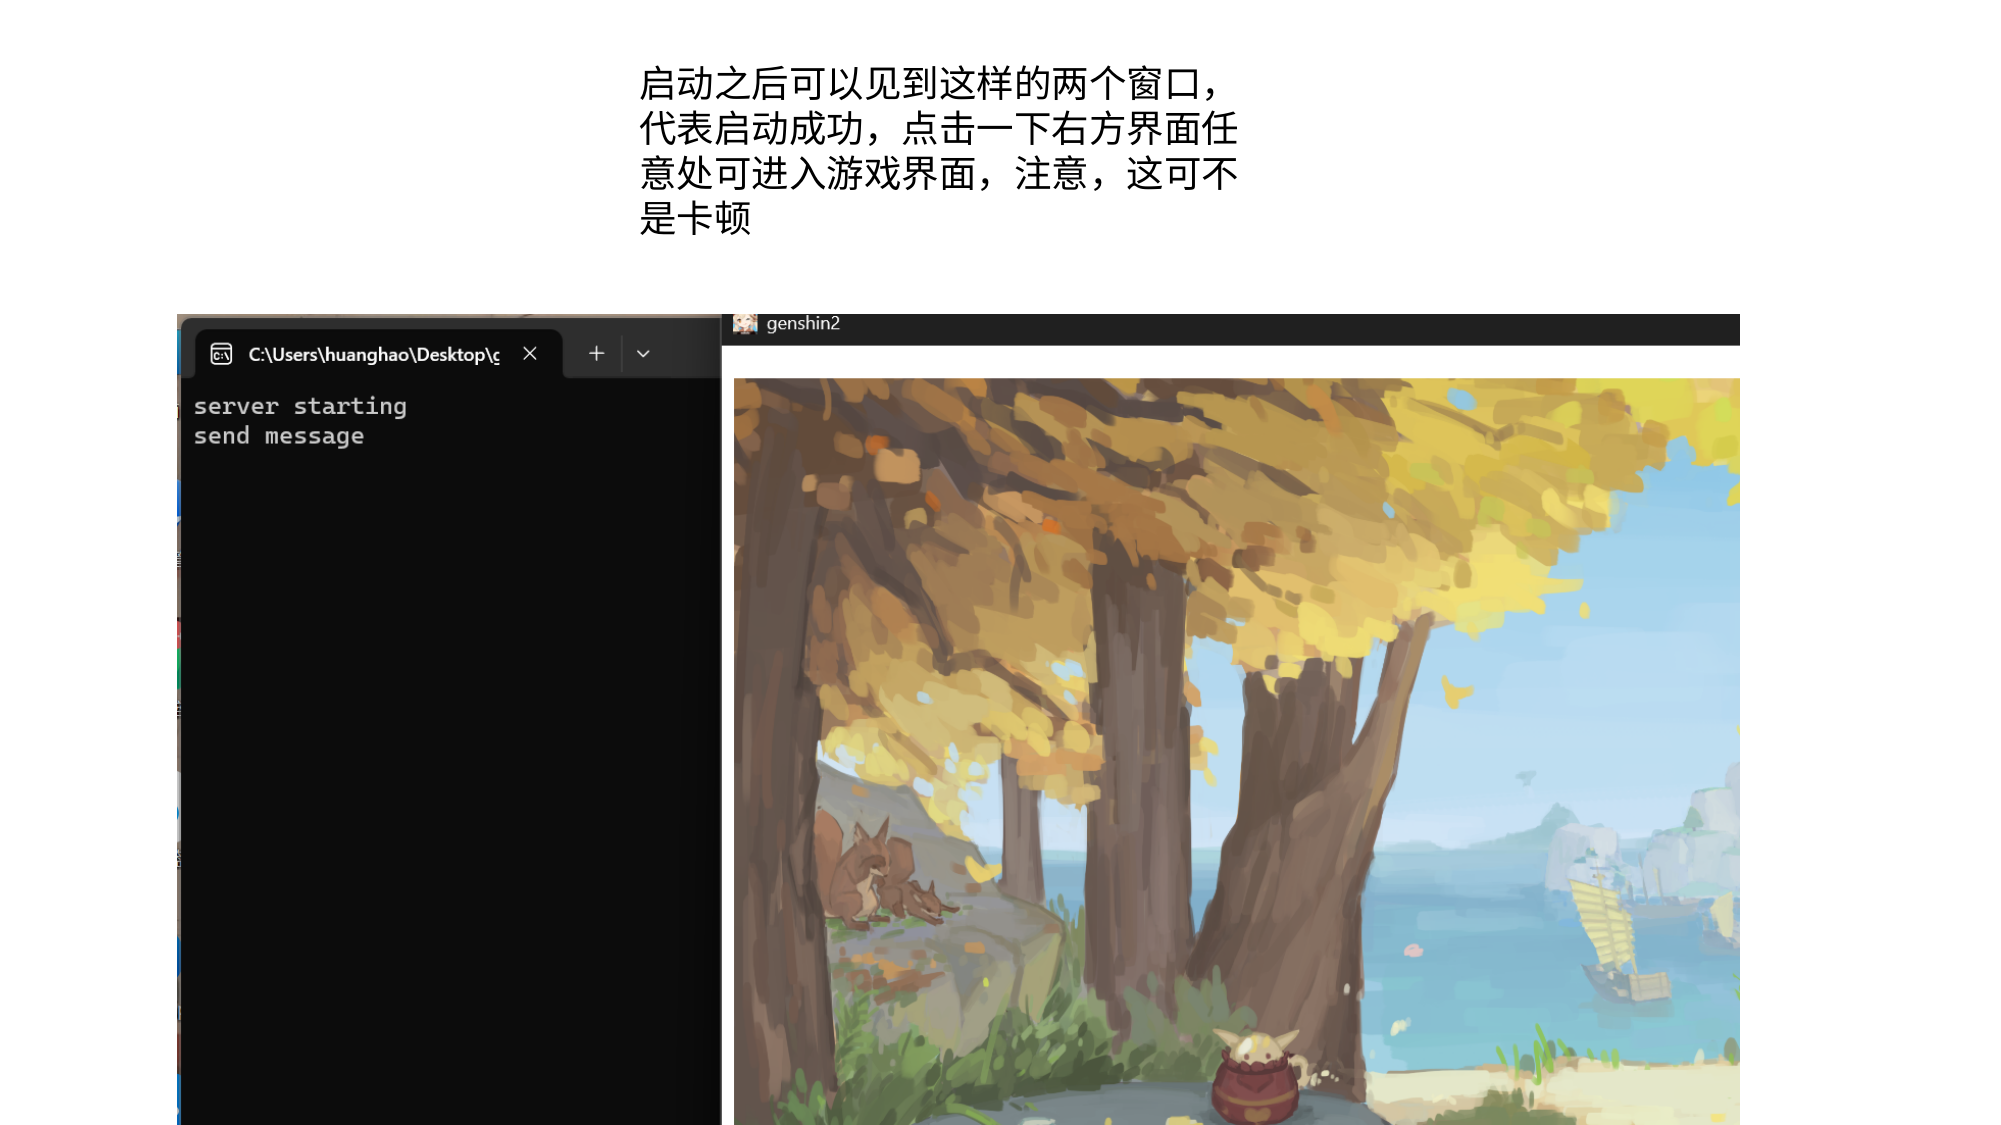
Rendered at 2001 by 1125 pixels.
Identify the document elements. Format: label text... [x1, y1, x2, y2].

text_box 启动之后可以见到这样的两个窗口，代表启动成功，点击一下右方界面任意处可进入游戏界面，注意，这可不是卡顿 [624, 53, 1292, 248]
picture [176, 313, 1740, 1125]
